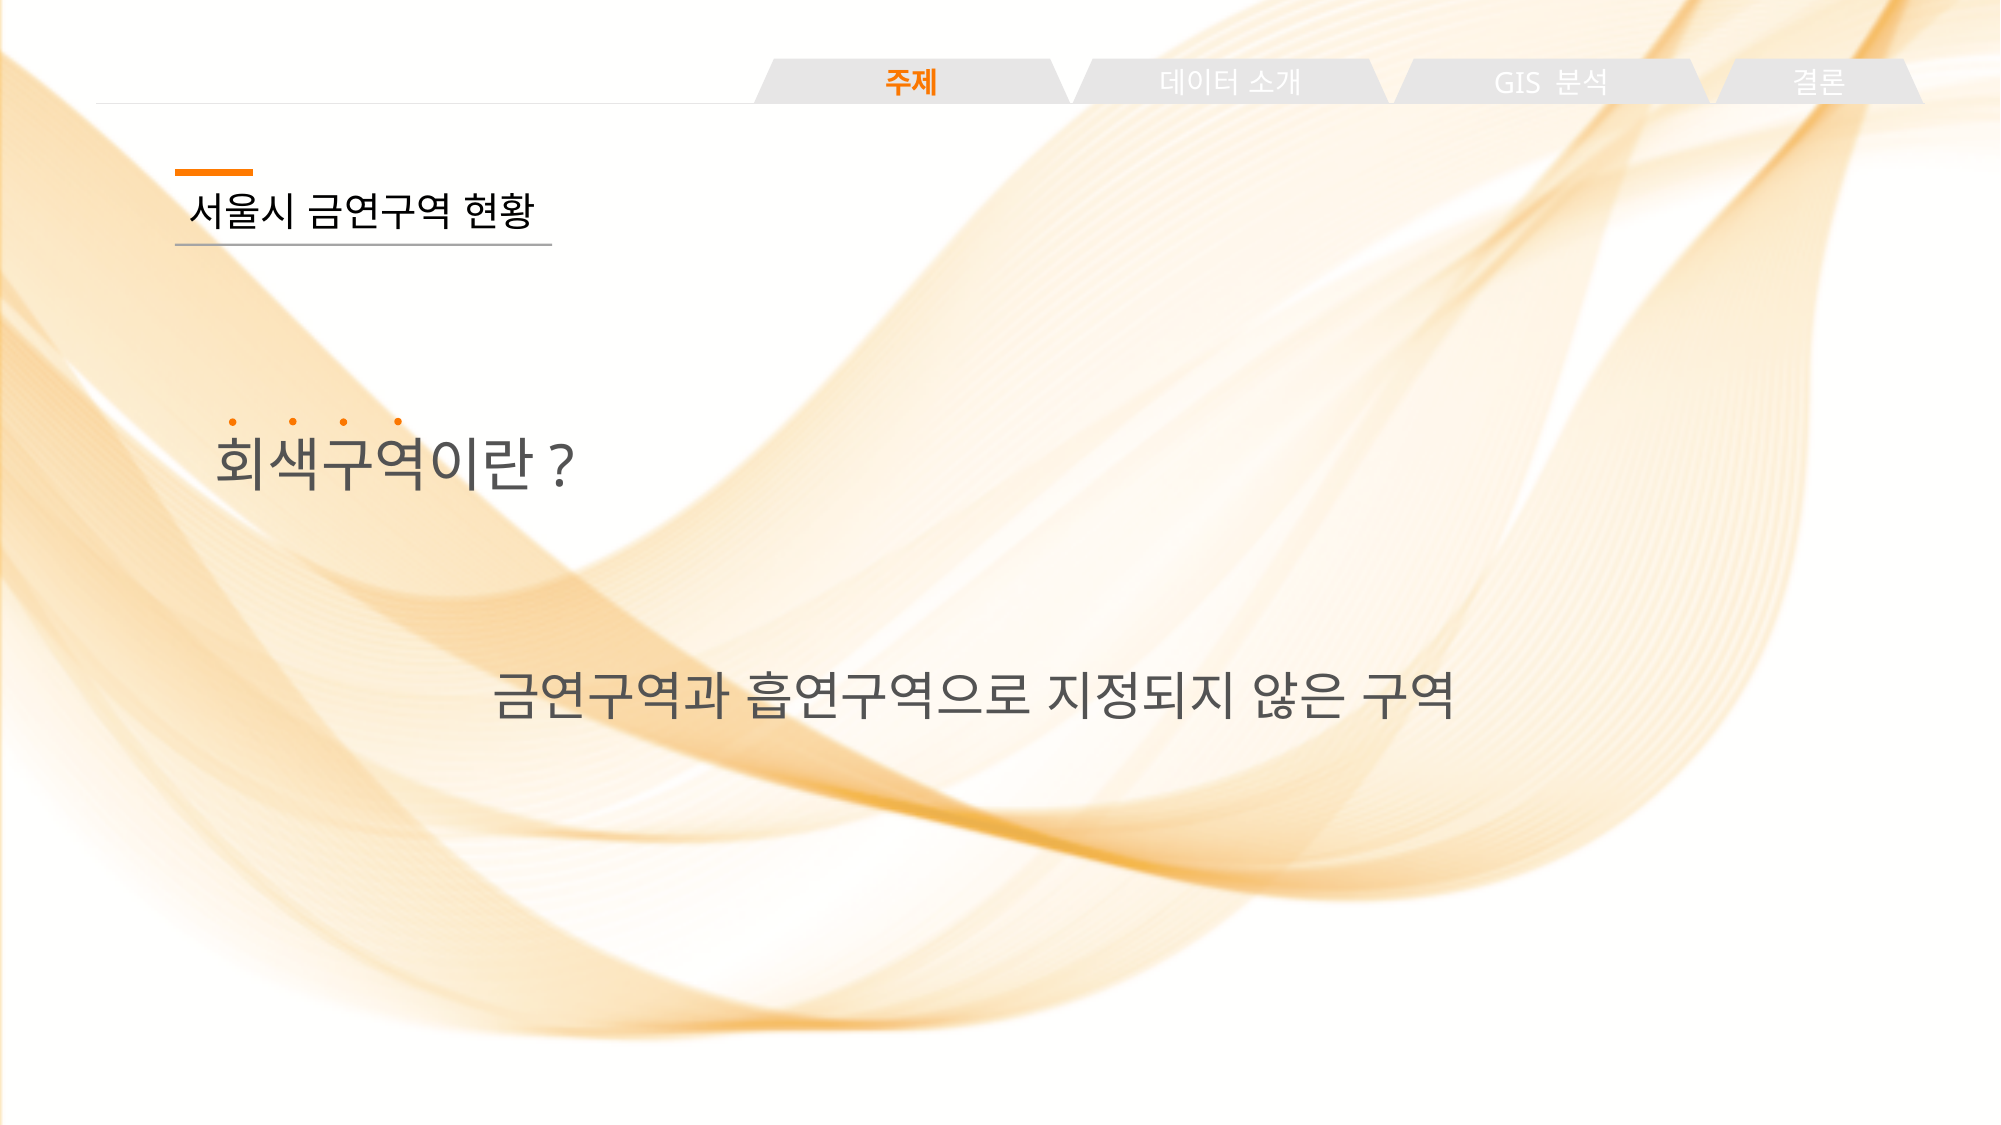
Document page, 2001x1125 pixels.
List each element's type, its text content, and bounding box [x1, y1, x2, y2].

text_box 회색구역이란? 금연구역과 흡연구역으로 지정되지 않은 구역 [199, 421, 1806, 796]
text_box 주제 [752, 57, 1072, 103]
text_box [288, 416, 298, 427]
text_box [338, 417, 349, 427]
table_cell [0, 0, 2000, 1125]
text_box 결론 [1714, 57, 1925, 103]
text_box 서울시 금연구역 현황 [173, 179, 552, 242]
text_box [393, 416, 403, 427]
text_box [227, 417, 238, 427]
text_box GIS 분석 [1392, 57, 1712, 103]
text_box 데이터 소개 [1072, 57, 1391, 103]
